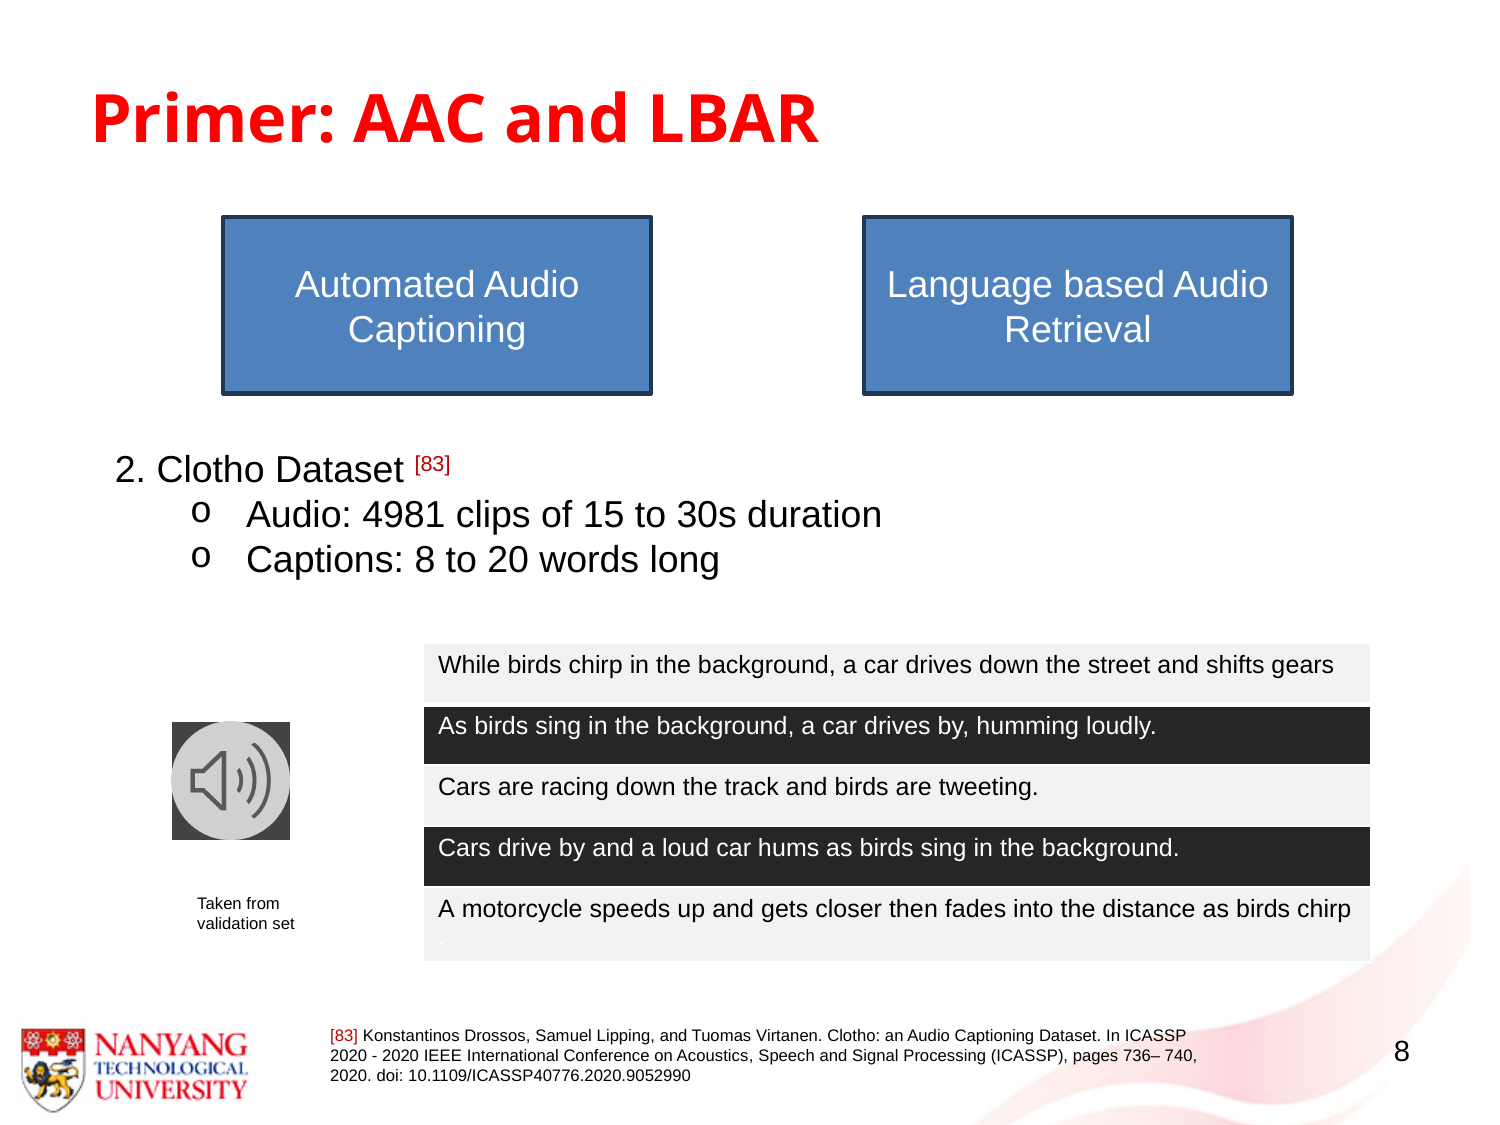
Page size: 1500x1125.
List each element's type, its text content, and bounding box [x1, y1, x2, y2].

text_box 2. Clotho Dataset [83] Audio: 4981 clips of 15 to 30s duration Captions: 8 to 20 words long [99, 437, 1386, 633]
table_header While birds chirp in the background, a car drives down the street and shifts gears [424, 644, 1370, 702]
table_cell Cars drive by and a loud car hums as birds sing in the background. [424, 827, 1370, 886]
text_box Language based Audio Retrieval [862, 215, 1294, 396]
title Primer: AAC and LBAR [74, 46, 1426, 185]
text_box Automated Audio Captioning [221, 215, 653, 396]
table_cell Cars are racing down the track and birds are tweeting. [424, 766, 1370, 825]
table_cell A motorcycle speeds up and gets closer then fades into the distance as birds chirp. [424, 888, 1370, 961]
slide_number 8 [1074, 1024, 1426, 1103]
text_box Taken from validation set [182, 885, 311, 941]
table_cell As birds sing in the background, a car drives by, humming loudly. [424, 707, 1370, 764]
picture [0, 1, 1470, 1125]
text_box [83] Konstantinos Drossos, Samuel Lipping, and Tuomas Virtanen. Clotho: an Audio Captioning Dataset. In ICASSP 2020 - 2020 IEEE International Conference on Acoustics, Speech and Signal Processing (ICASSP), pages 736– 740, 2020. doi: 10.1109/ICASSP40776.2020.9052990 [315, 1017, 1228, 1093]
